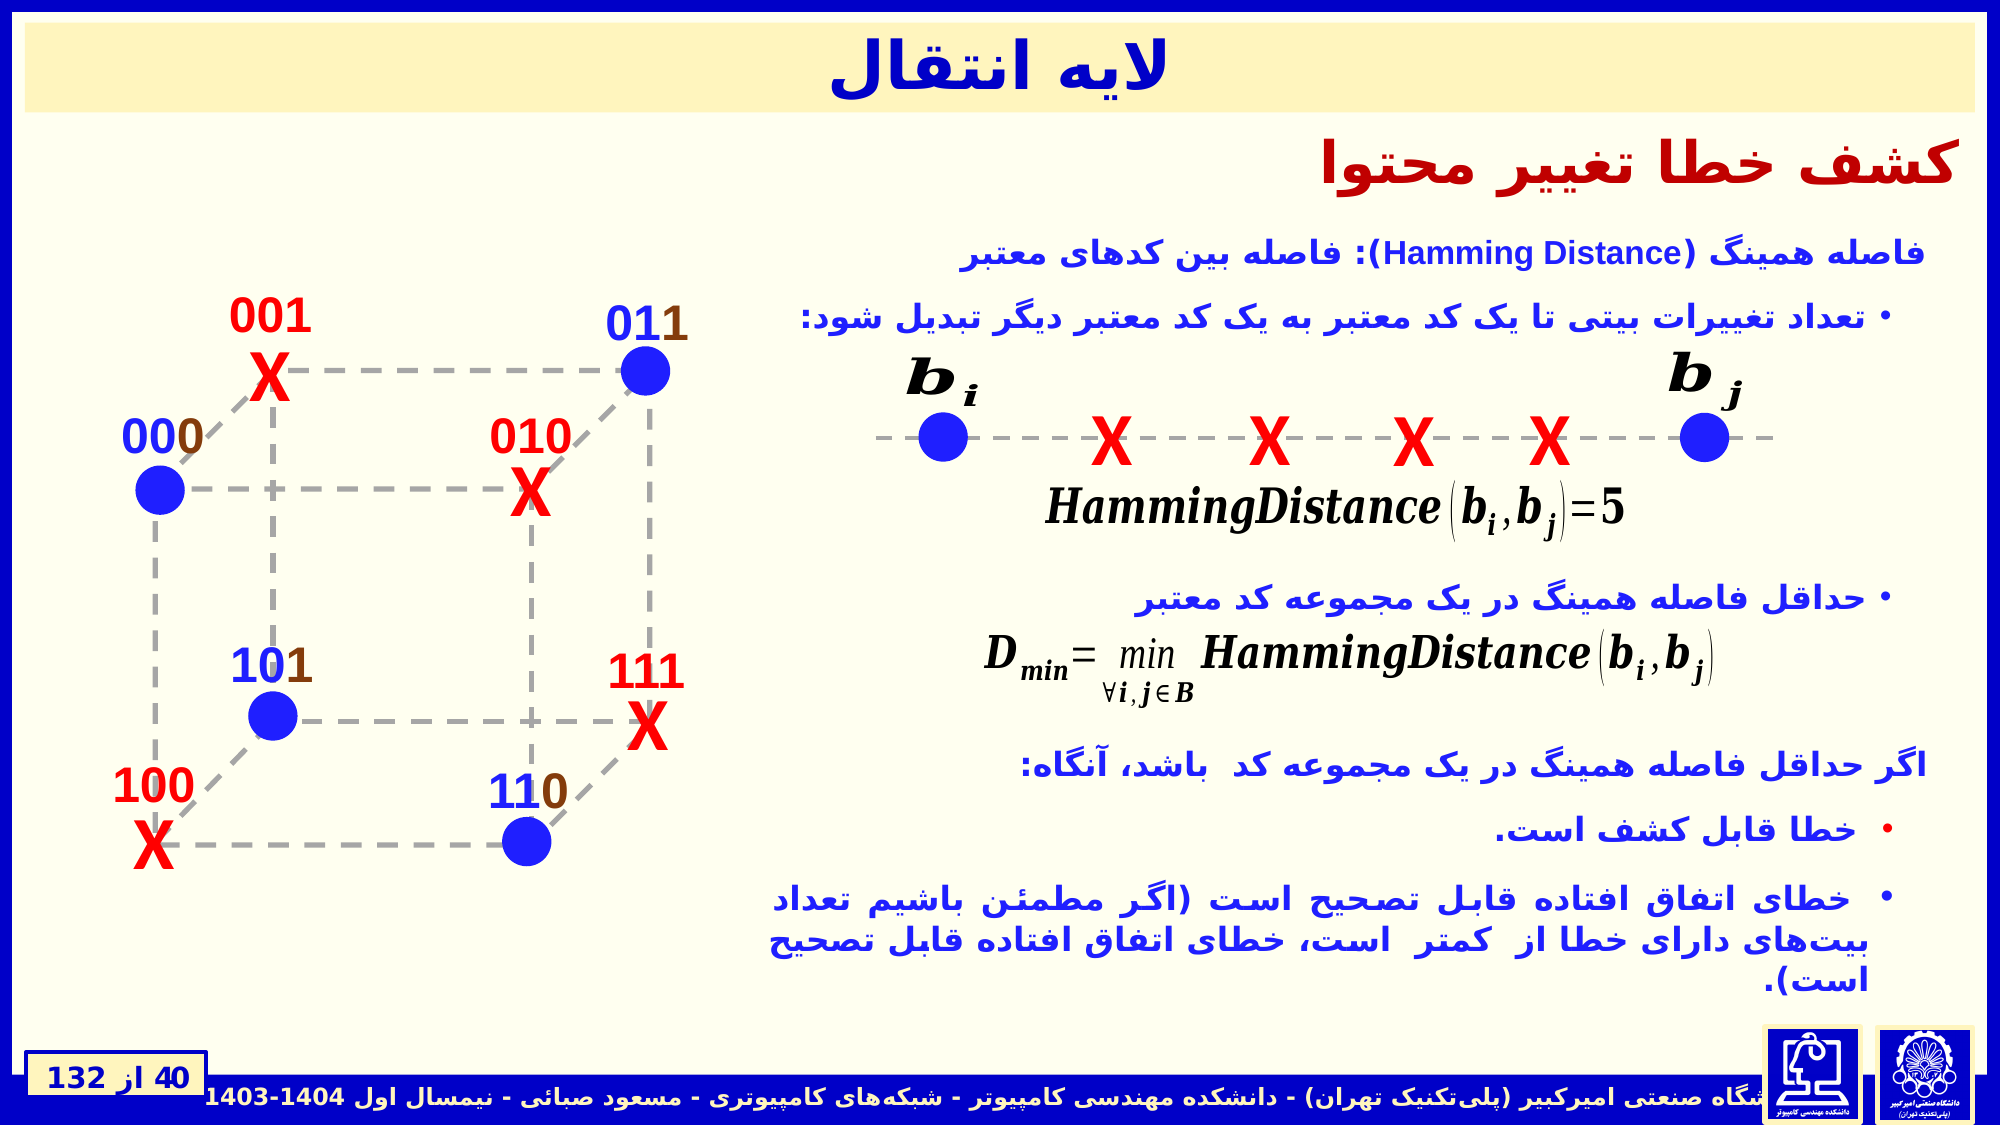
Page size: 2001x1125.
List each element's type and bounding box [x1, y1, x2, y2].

text_box [96, 275, 704, 894]
text_box [875, 346, 1774, 546]
text_box [0, 0, 2000, 1125]
